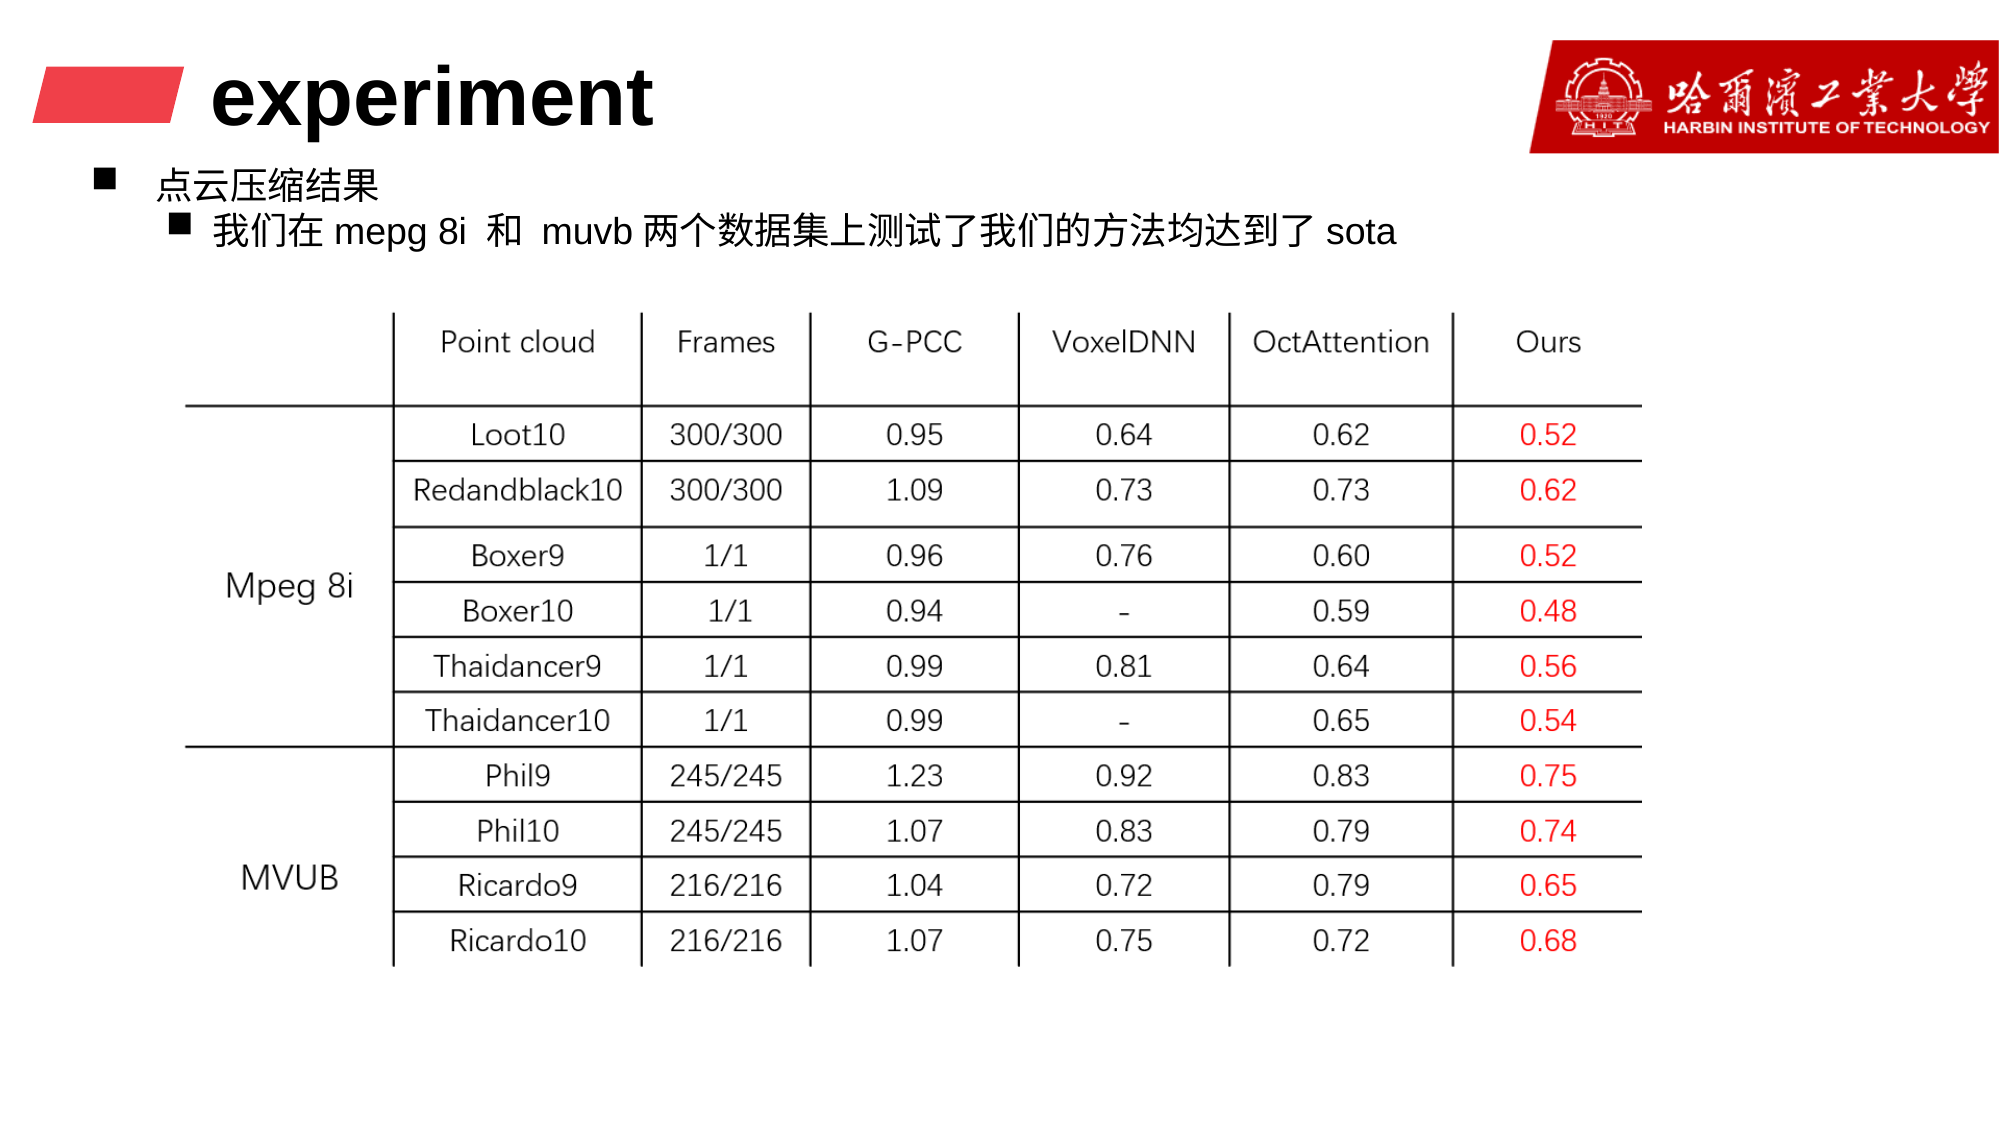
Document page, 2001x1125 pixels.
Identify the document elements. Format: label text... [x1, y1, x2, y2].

picture [173, 271, 1642, 971]
text_box 点云压缩结果 我们在mepg 8i 和 muvb两个数据集上测试了我们的方法均达到了sota [76, 154, 1558, 439]
picture [1527, 29, 2001, 161]
title experiment [210, 43, 1221, 154]
